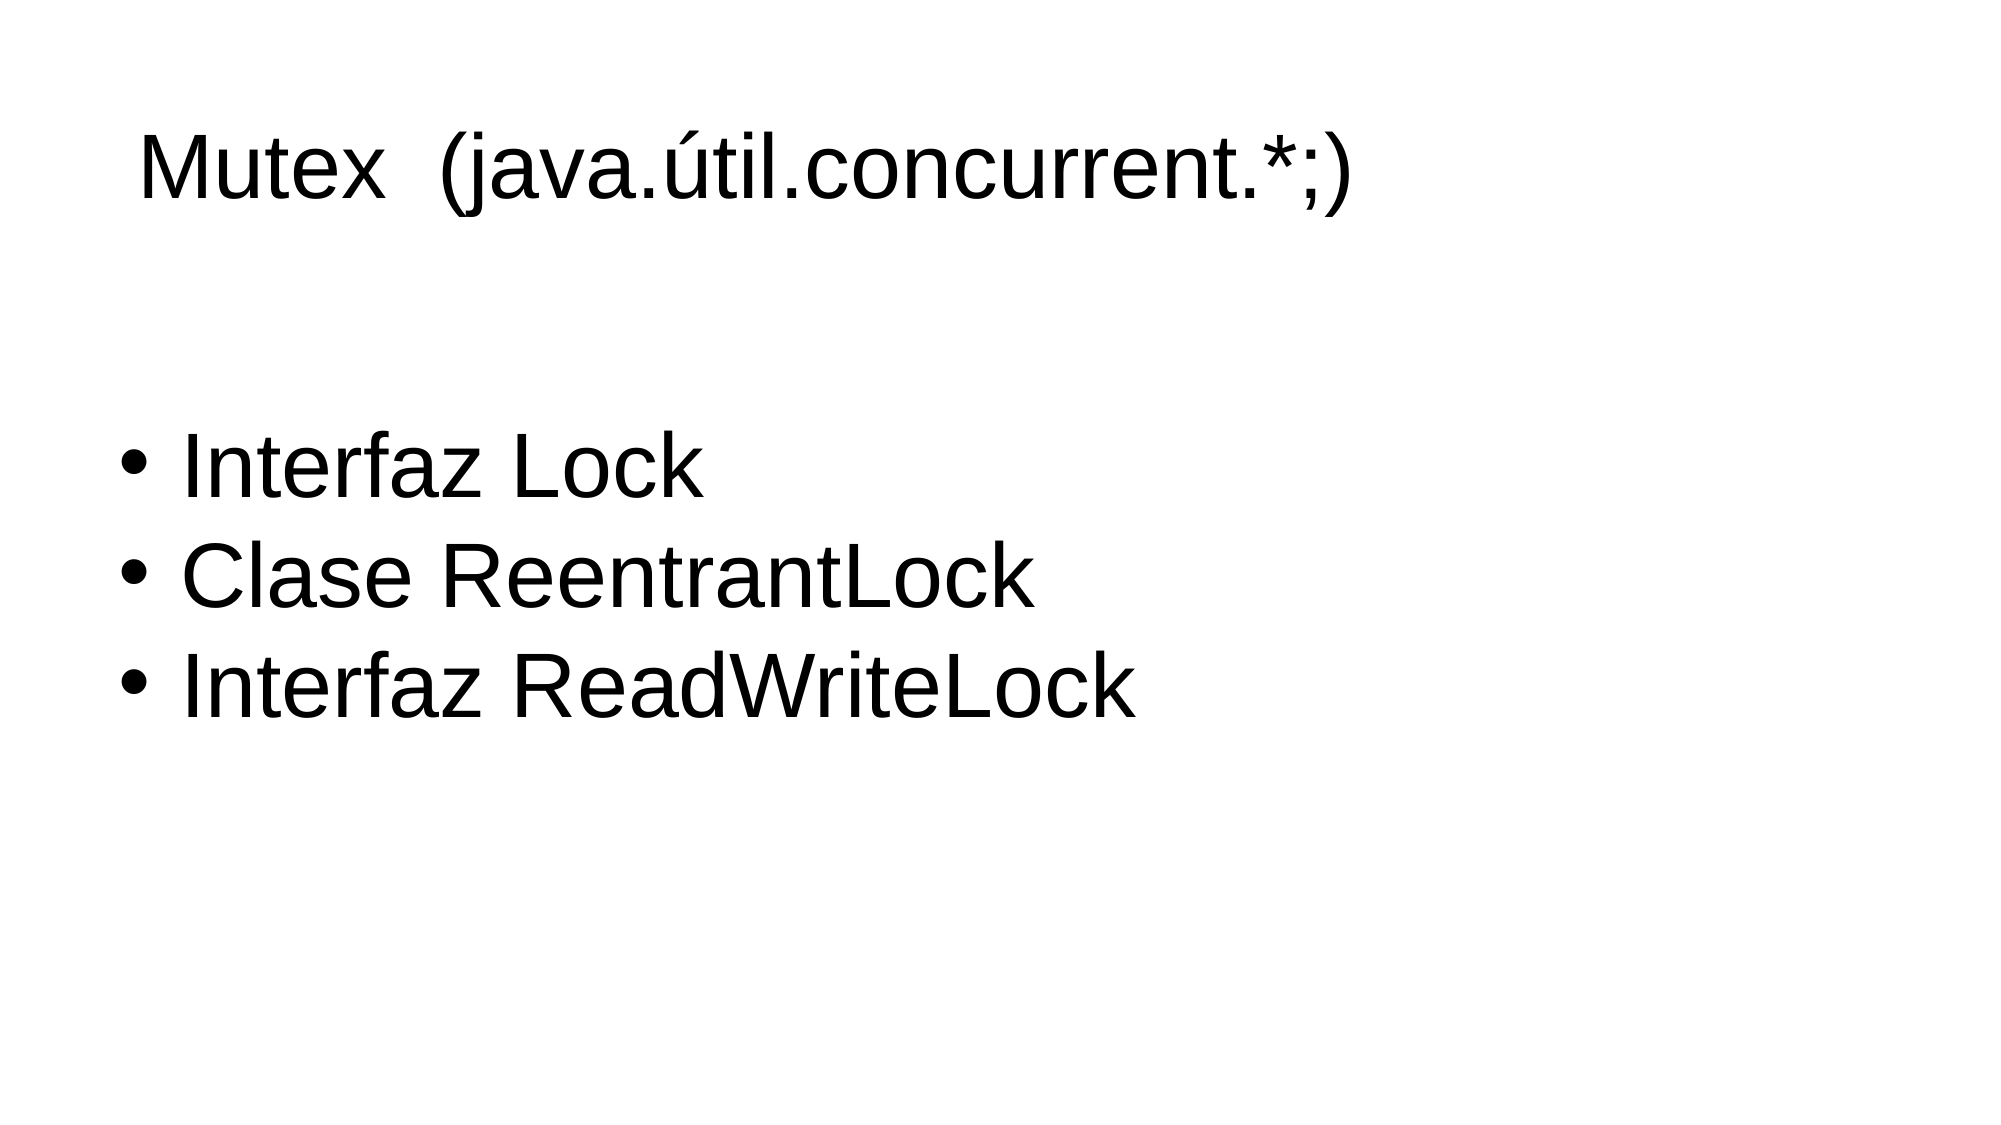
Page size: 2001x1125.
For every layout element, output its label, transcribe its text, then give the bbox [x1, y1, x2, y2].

text_box Mutex (java.útil.concurrent.*;) [137, 59, 1863, 278]
text_box Interfaz Lock Clase ReentrantLock Interfaz ReadWriteLock [119, 333, 1844, 854]
